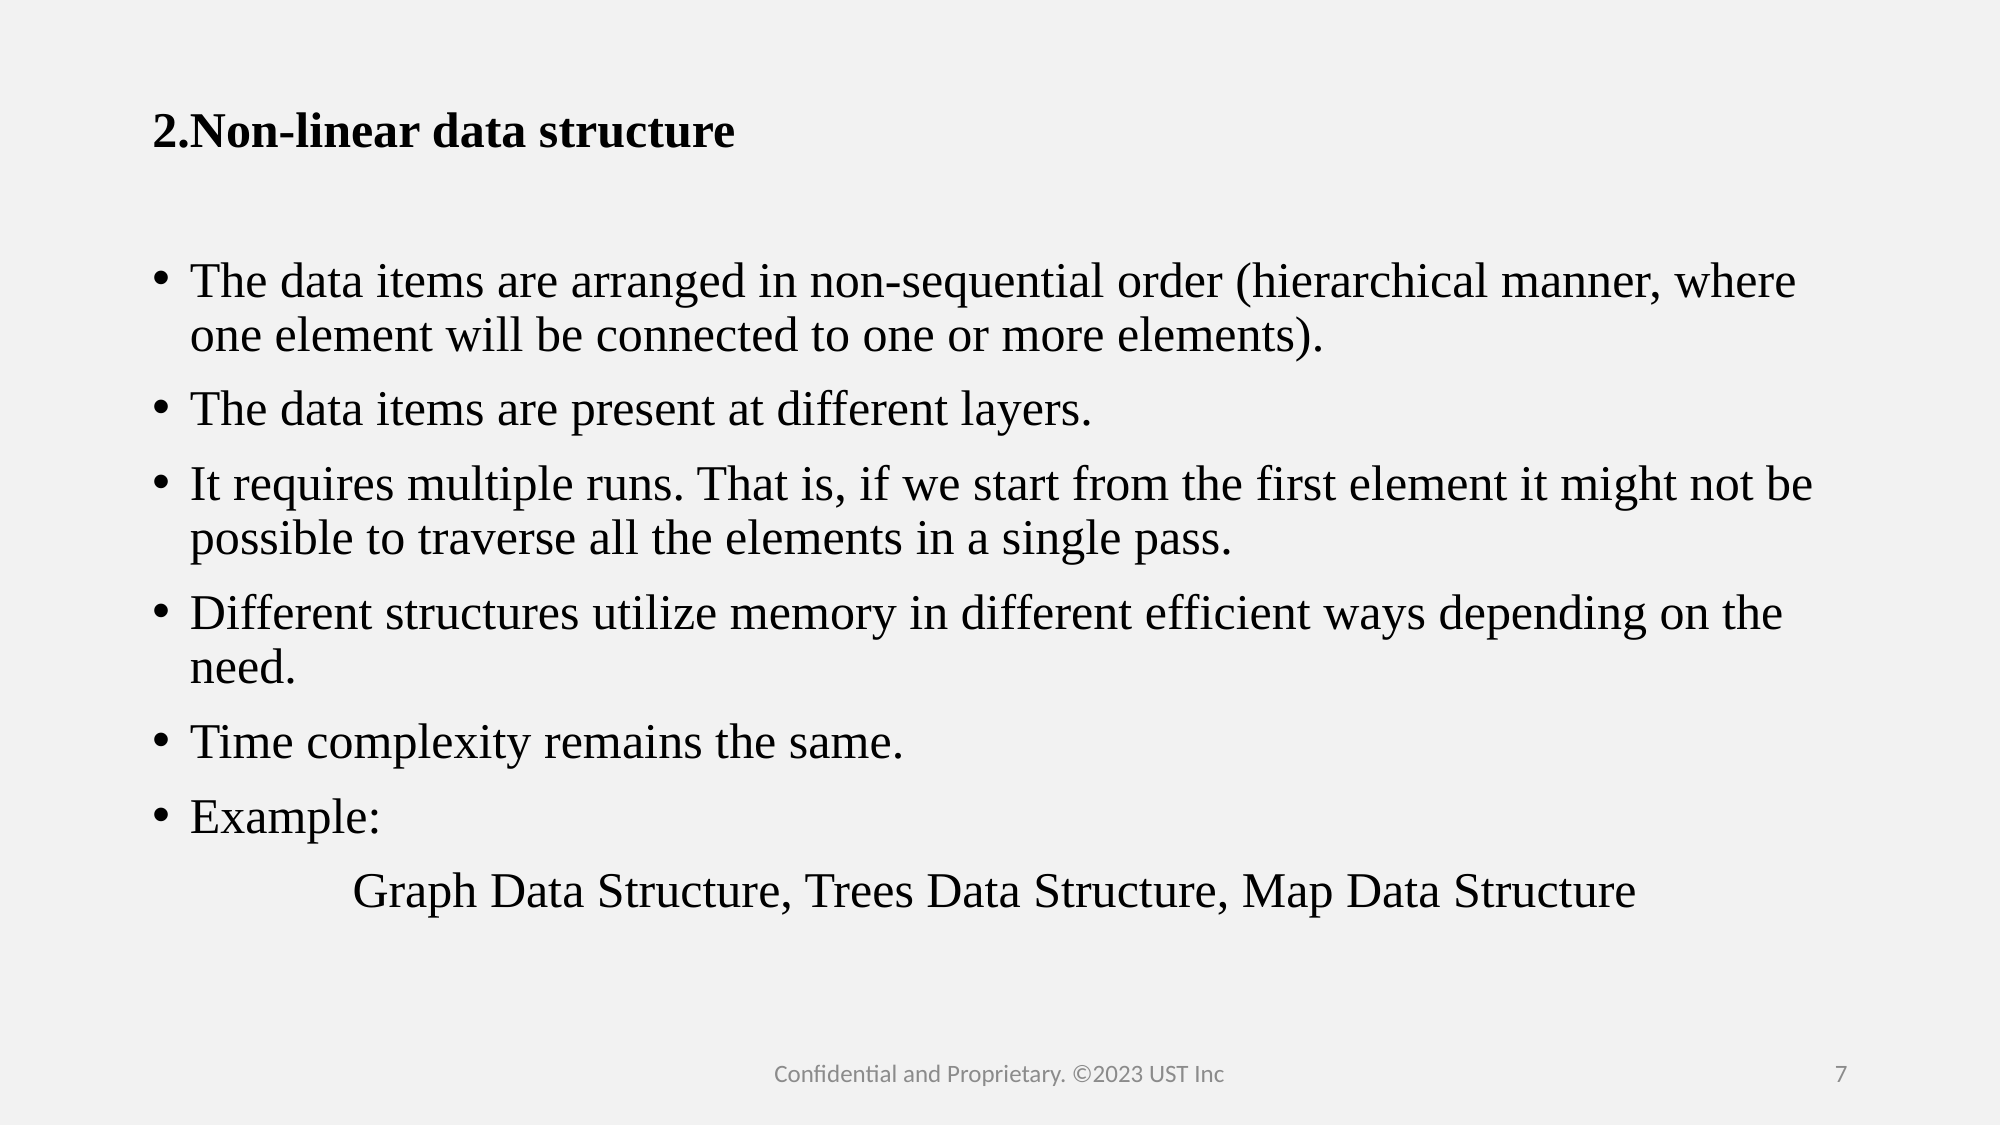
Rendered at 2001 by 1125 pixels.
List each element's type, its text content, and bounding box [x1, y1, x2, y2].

footer Confidential and Proprietary. ©2023 UST Inc [662, 1042, 1338, 1103]
list 2.Non-linear data structure The data items are arranged in non-sequential order (hierarchical manner, where one element will be connected to one or more elements). The data items are present at different layers. It requires multiple runs. That is, if we start from the first element it might not be possible to traverse all the elements in a single pass. Different structures utilize memory in different efficient ways depending on the need. Time complexity remains the same. Example: Graph Data Structure, Trees Data Structure, Map Data Structure [137, 96, 1863, 1014]
slide_number 7 [1412, 1042, 1863, 1103]
